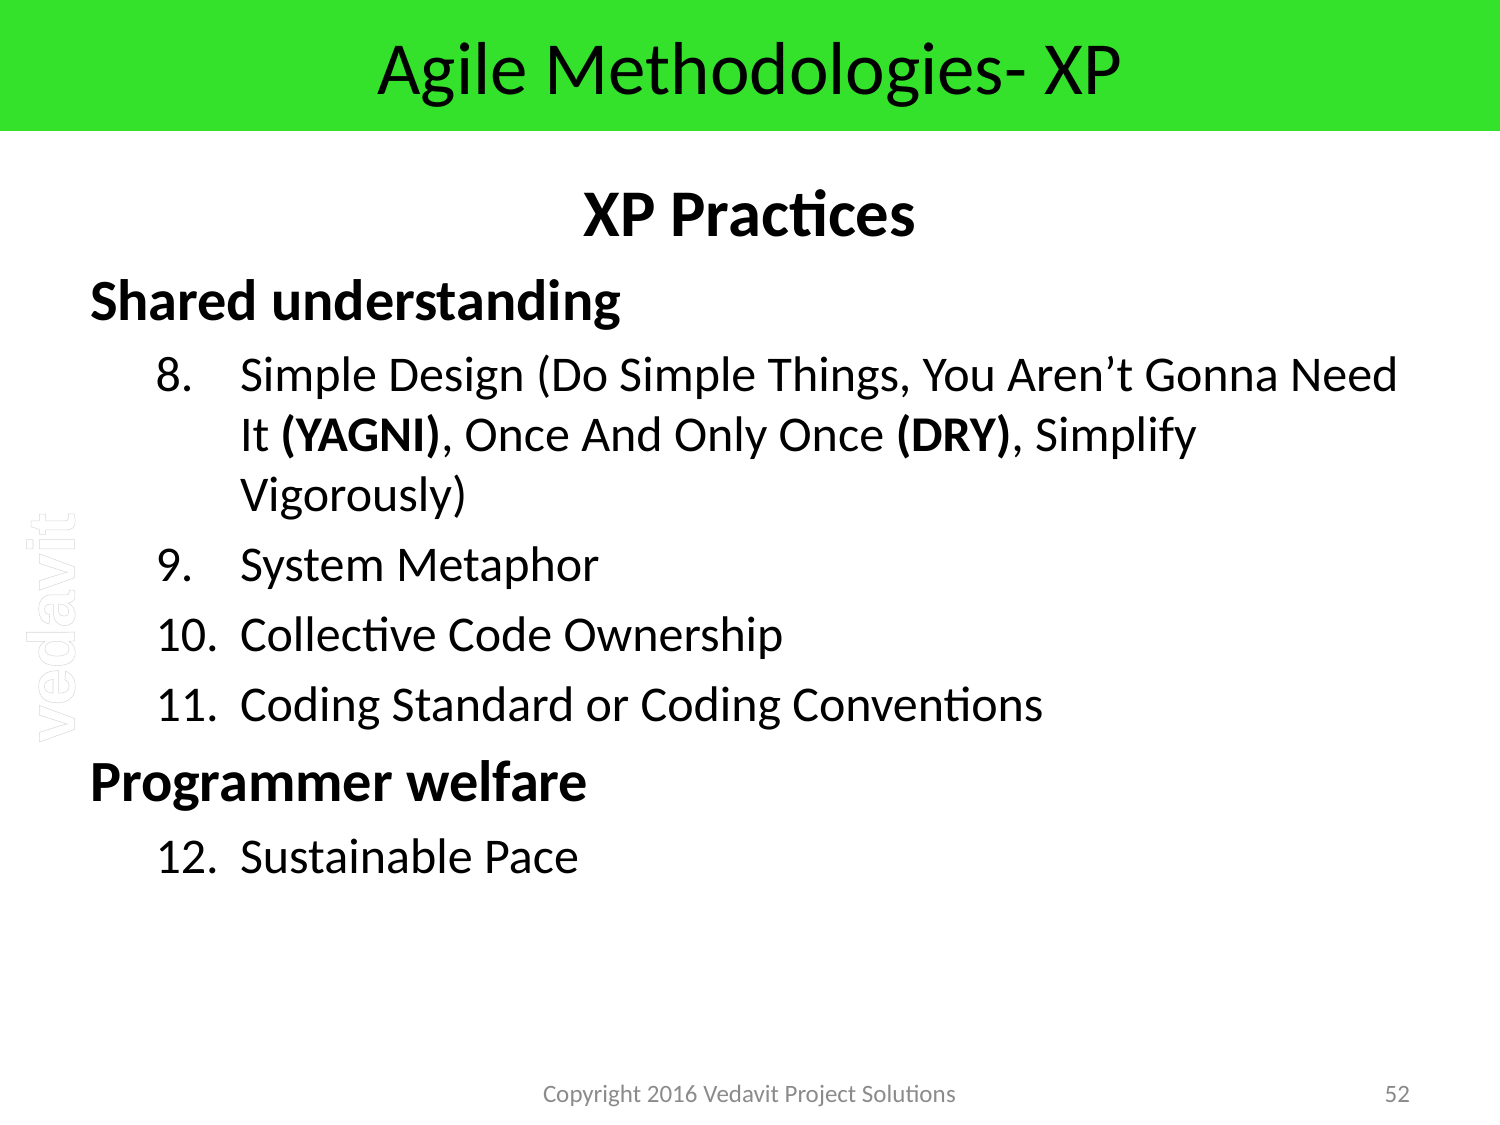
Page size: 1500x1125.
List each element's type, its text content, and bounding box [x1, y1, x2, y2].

list XP Practices Shared understanding Simple Design (Do Simple Things, You Aren’t Gonna Need It (YAGNI), Once And Only Once (DRY), Simplify Vigorously) System Metaphor Collective Code Ownership Coding Standard or Coding Conventions Programmer welfare Sustainable Pace [75, 162, 1425, 1000]
footer Copyright 2016 Vedavit Project Solutions [512, 1062, 988, 1123]
slide_number 52 [1074, 1062, 1425, 1123]
title Agile Methodologies- XP [0, 0, 1500, 131]
